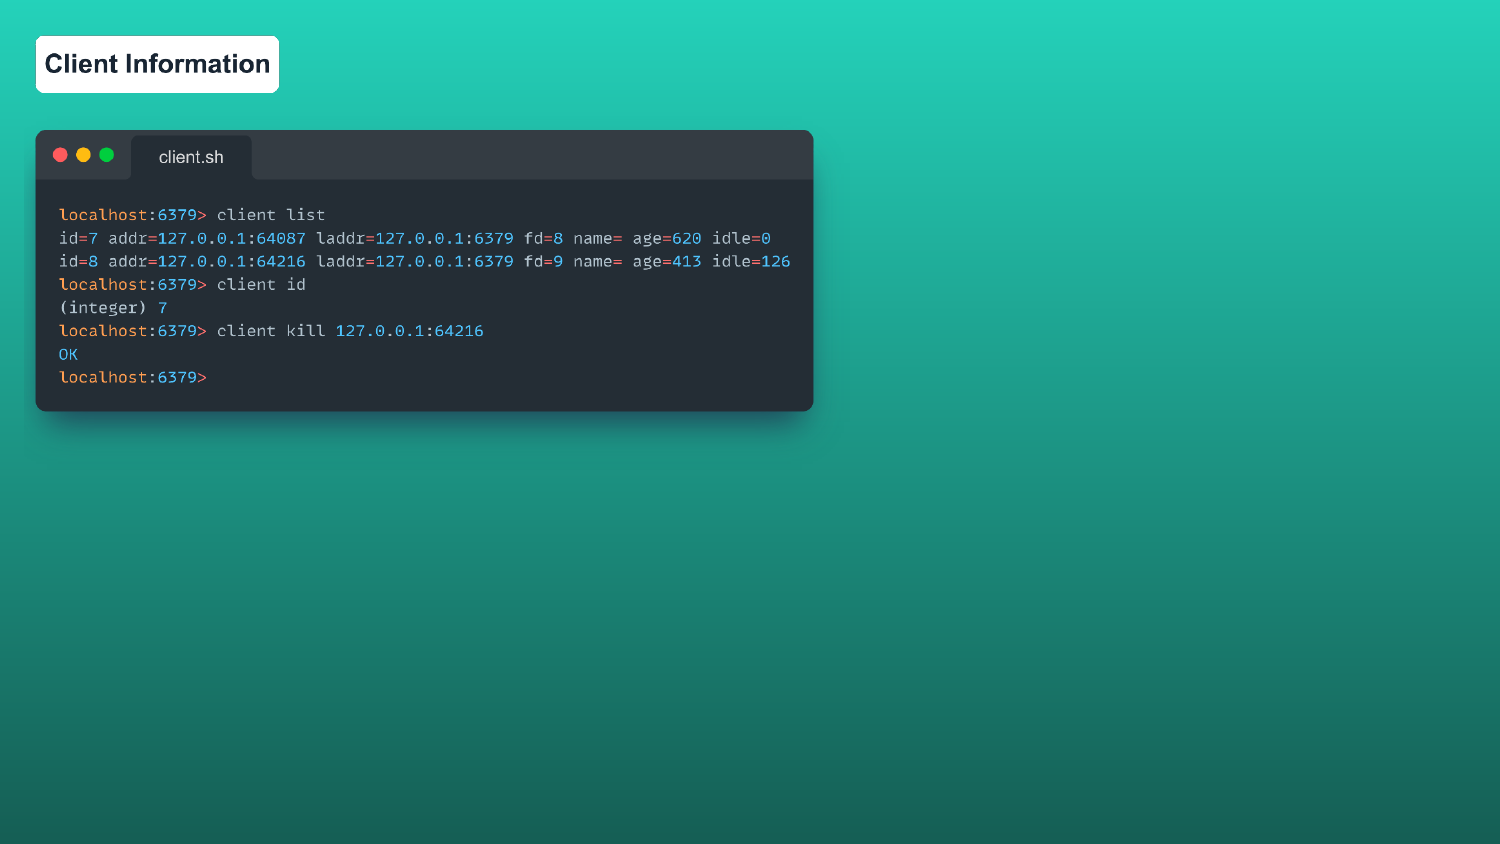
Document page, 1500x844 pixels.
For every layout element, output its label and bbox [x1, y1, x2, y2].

picture [24, 24, 1437, 819]
